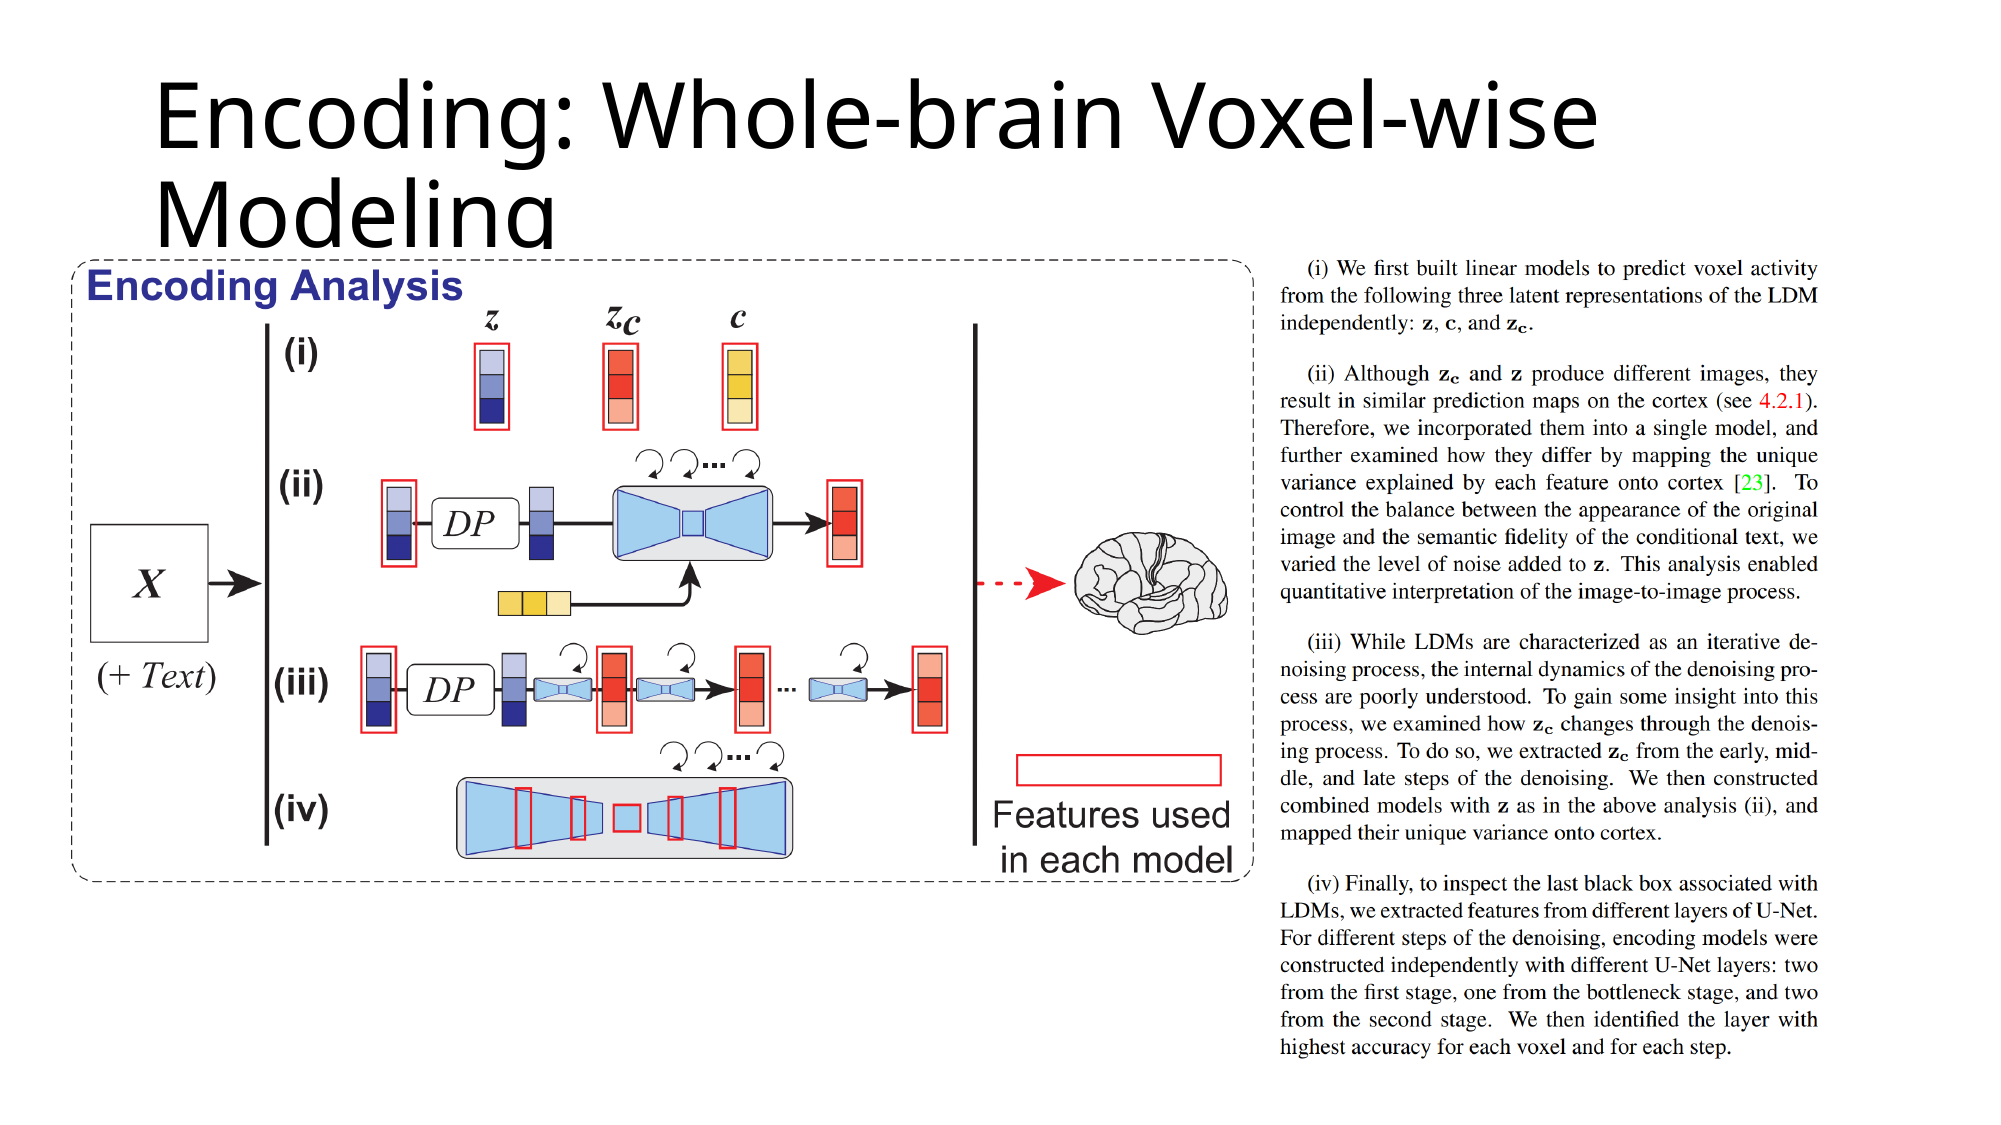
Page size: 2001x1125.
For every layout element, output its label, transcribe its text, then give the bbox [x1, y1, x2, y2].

title Encoding: Whole-brain Voxel-wise Modeling [137, 59, 1863, 278]
picture [61, 239, 1827, 1066]
